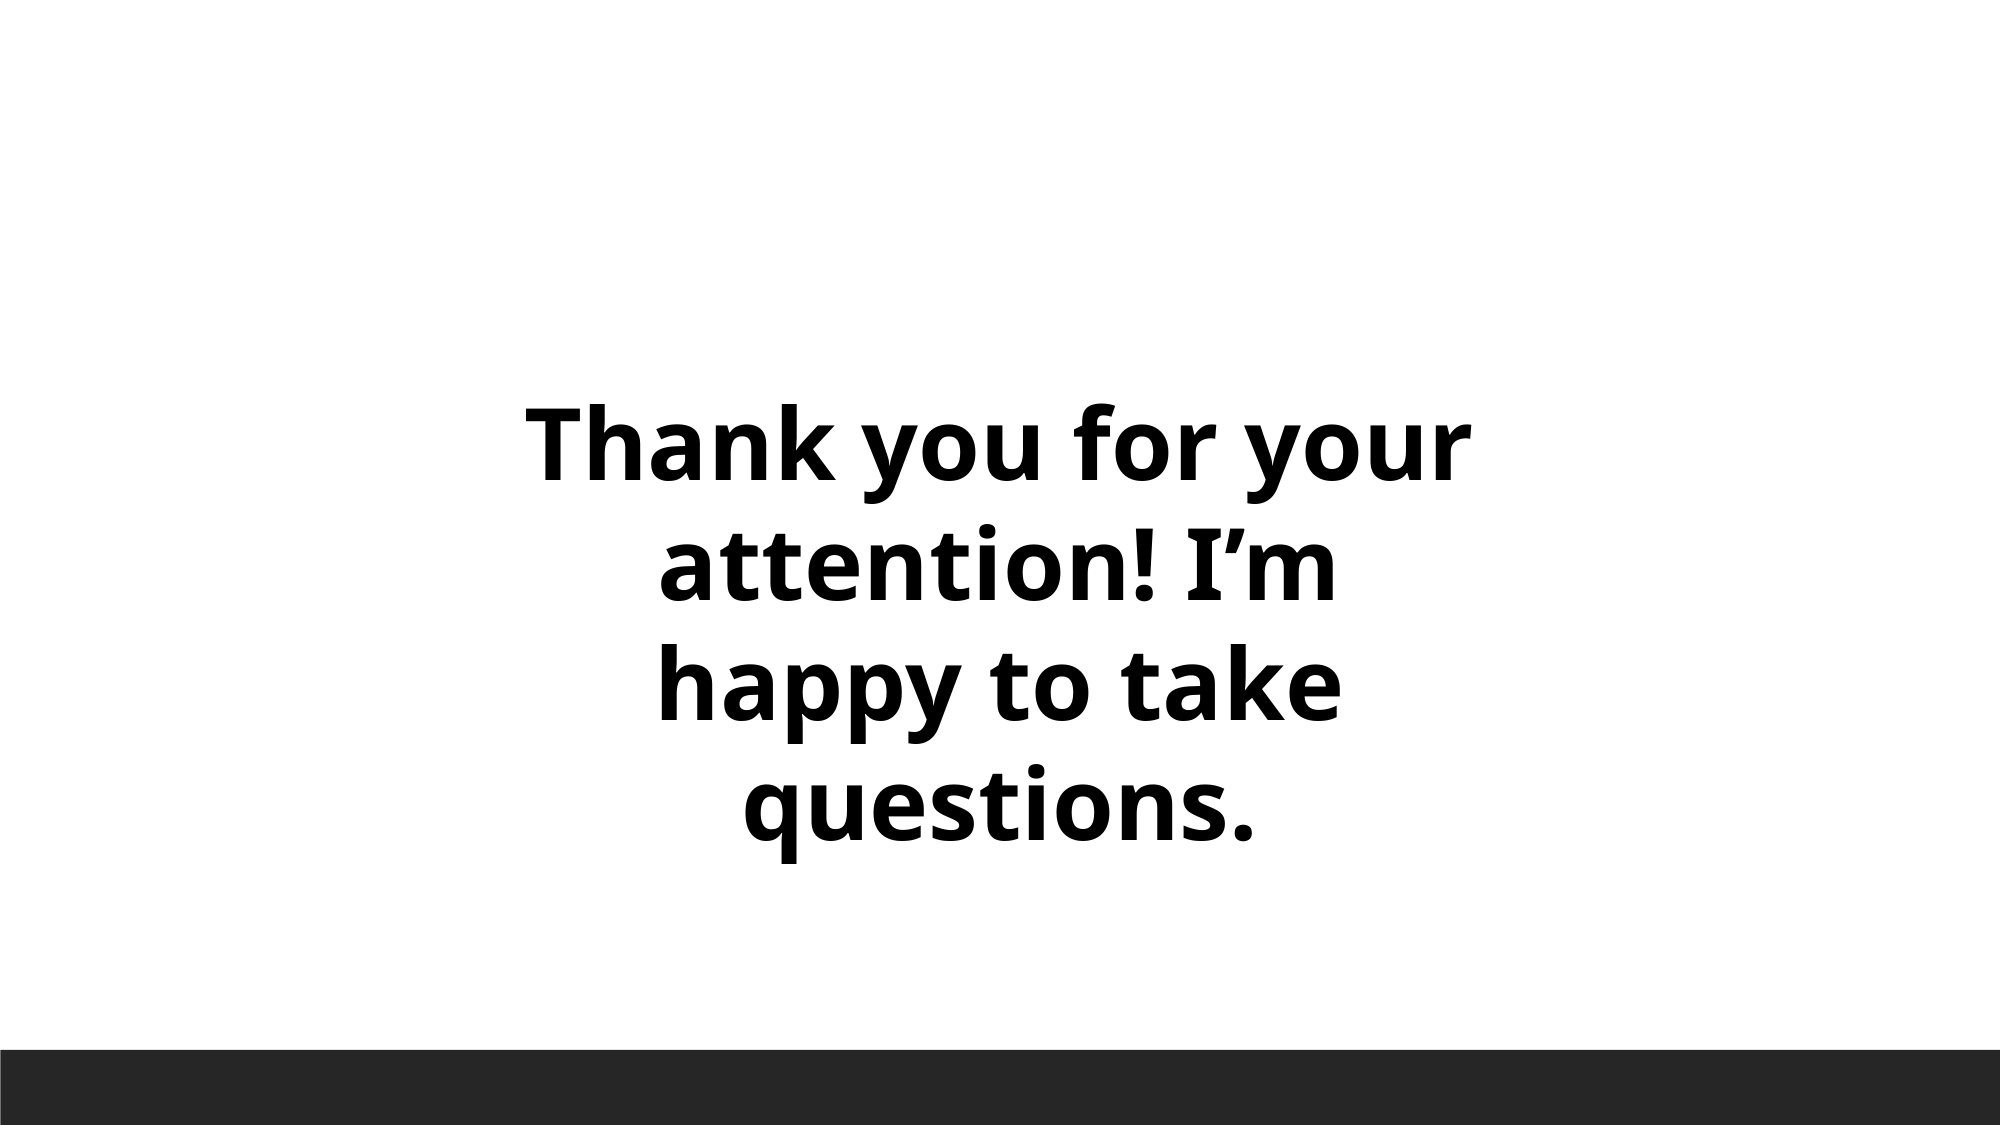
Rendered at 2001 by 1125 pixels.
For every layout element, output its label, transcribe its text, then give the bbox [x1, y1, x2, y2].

text_box Thank you for your attention! I’m happy to take questions. [499, 373, 1501, 868]
